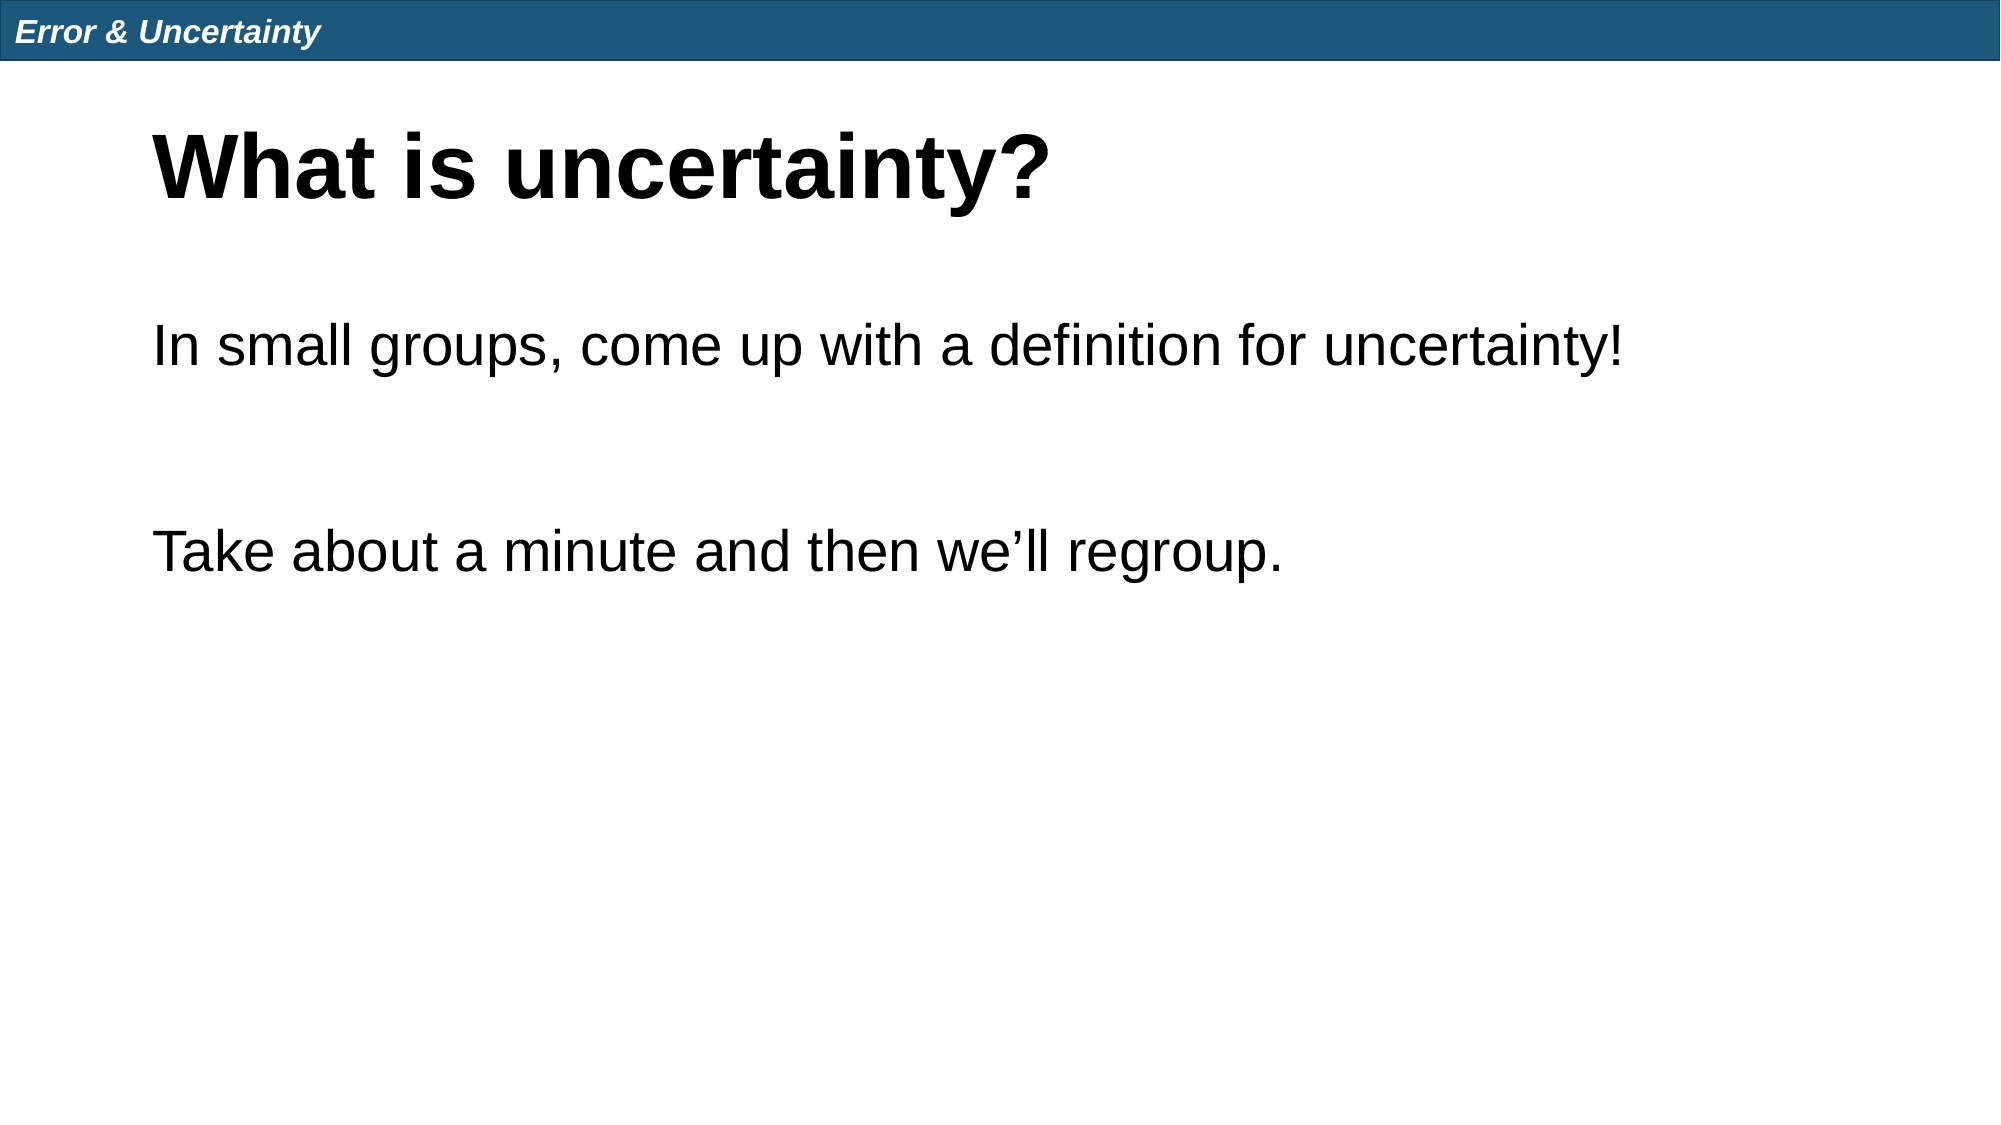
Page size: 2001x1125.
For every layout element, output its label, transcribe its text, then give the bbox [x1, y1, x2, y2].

text_box Error & Uncertainty [0, 0, 2000, 61]
title What is uncertainty? [137, 61, 1863, 278]
list In small groups, come up with a definition for uncertainty! Take about a minute and then we’ll regroup. [137, 299, 1863, 1125]
